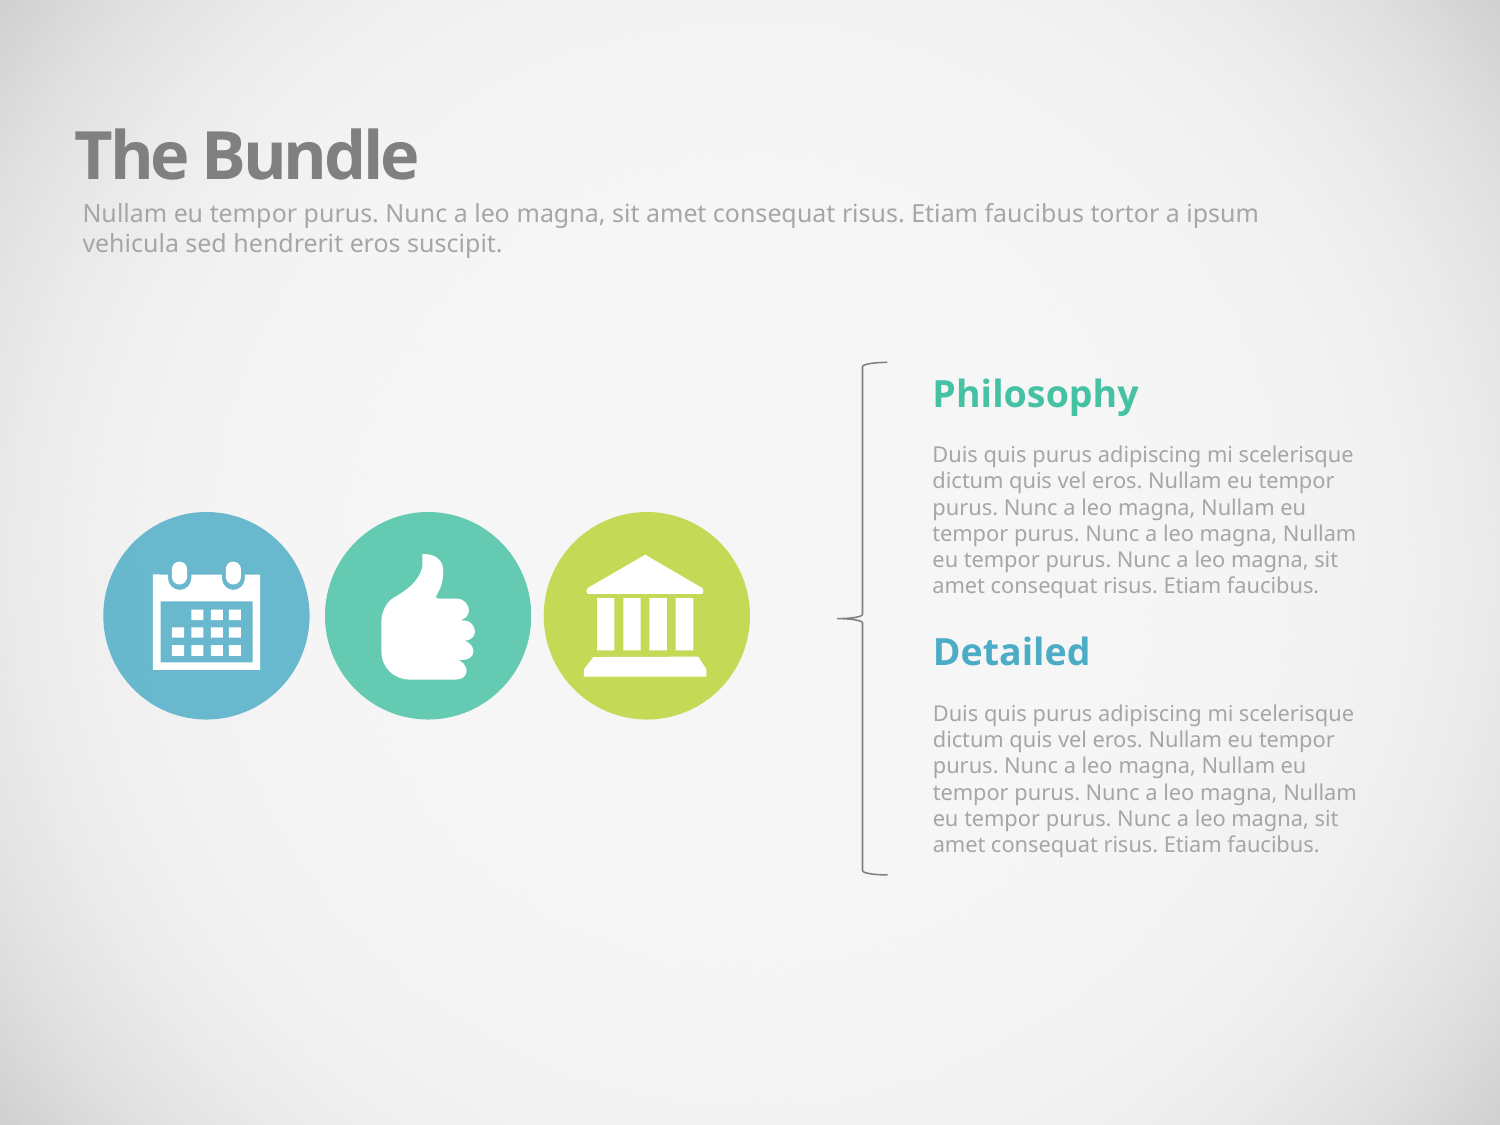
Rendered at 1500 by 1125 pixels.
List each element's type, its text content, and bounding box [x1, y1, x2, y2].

text_box [623, 598, 641, 651]
text_box [675, 598, 694, 651]
text_box [101, 509, 312, 722]
picture [0, 0, 1500, 1125]
text_box [597, 598, 615, 651]
text_box Detailed Duis quis purus adipiscing mi scelerisque dictum quis vel eros. Nullam eu tempor purus. Nunc a leo magna, Nullam eu tempor purus. Nunc a leo magna, Nullam eu tempor purus. Nunc a leo magna, sit amet consequat risus. Etiam faucibus. [925, 624, 1376, 861]
text_box [583, 656, 707, 677]
text_box The Bundle [67, 108, 428, 197]
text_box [152, 561, 261, 670]
text_box [586, 554, 704, 594]
text_box [541, 509, 753, 722]
text_box [381, 554, 476, 680]
text_box Nullam eu tempor purus. Nunc a leo magna, sit amet consequat risus. Etiam faucibus tortor a ipsum vehicula sed hendrerit eros suscipit. [74, 194, 1288, 262]
text_box [649, 598, 667, 651]
text_box [322, 509, 534, 722]
text_box Philosophy Duis quis purus adipiscing mi scelerisque dictum quis vel eros. Nullam eu tempor purus. Nunc a leo magna, Nullam eu tempor purus. Nunc a leo magna, Nullam eu tempor purus. Nunc a leo magna, sit amet consequat risus. Etiam faucibus. [924, 365, 1375, 602]
text_box [836, 361, 888, 876]
